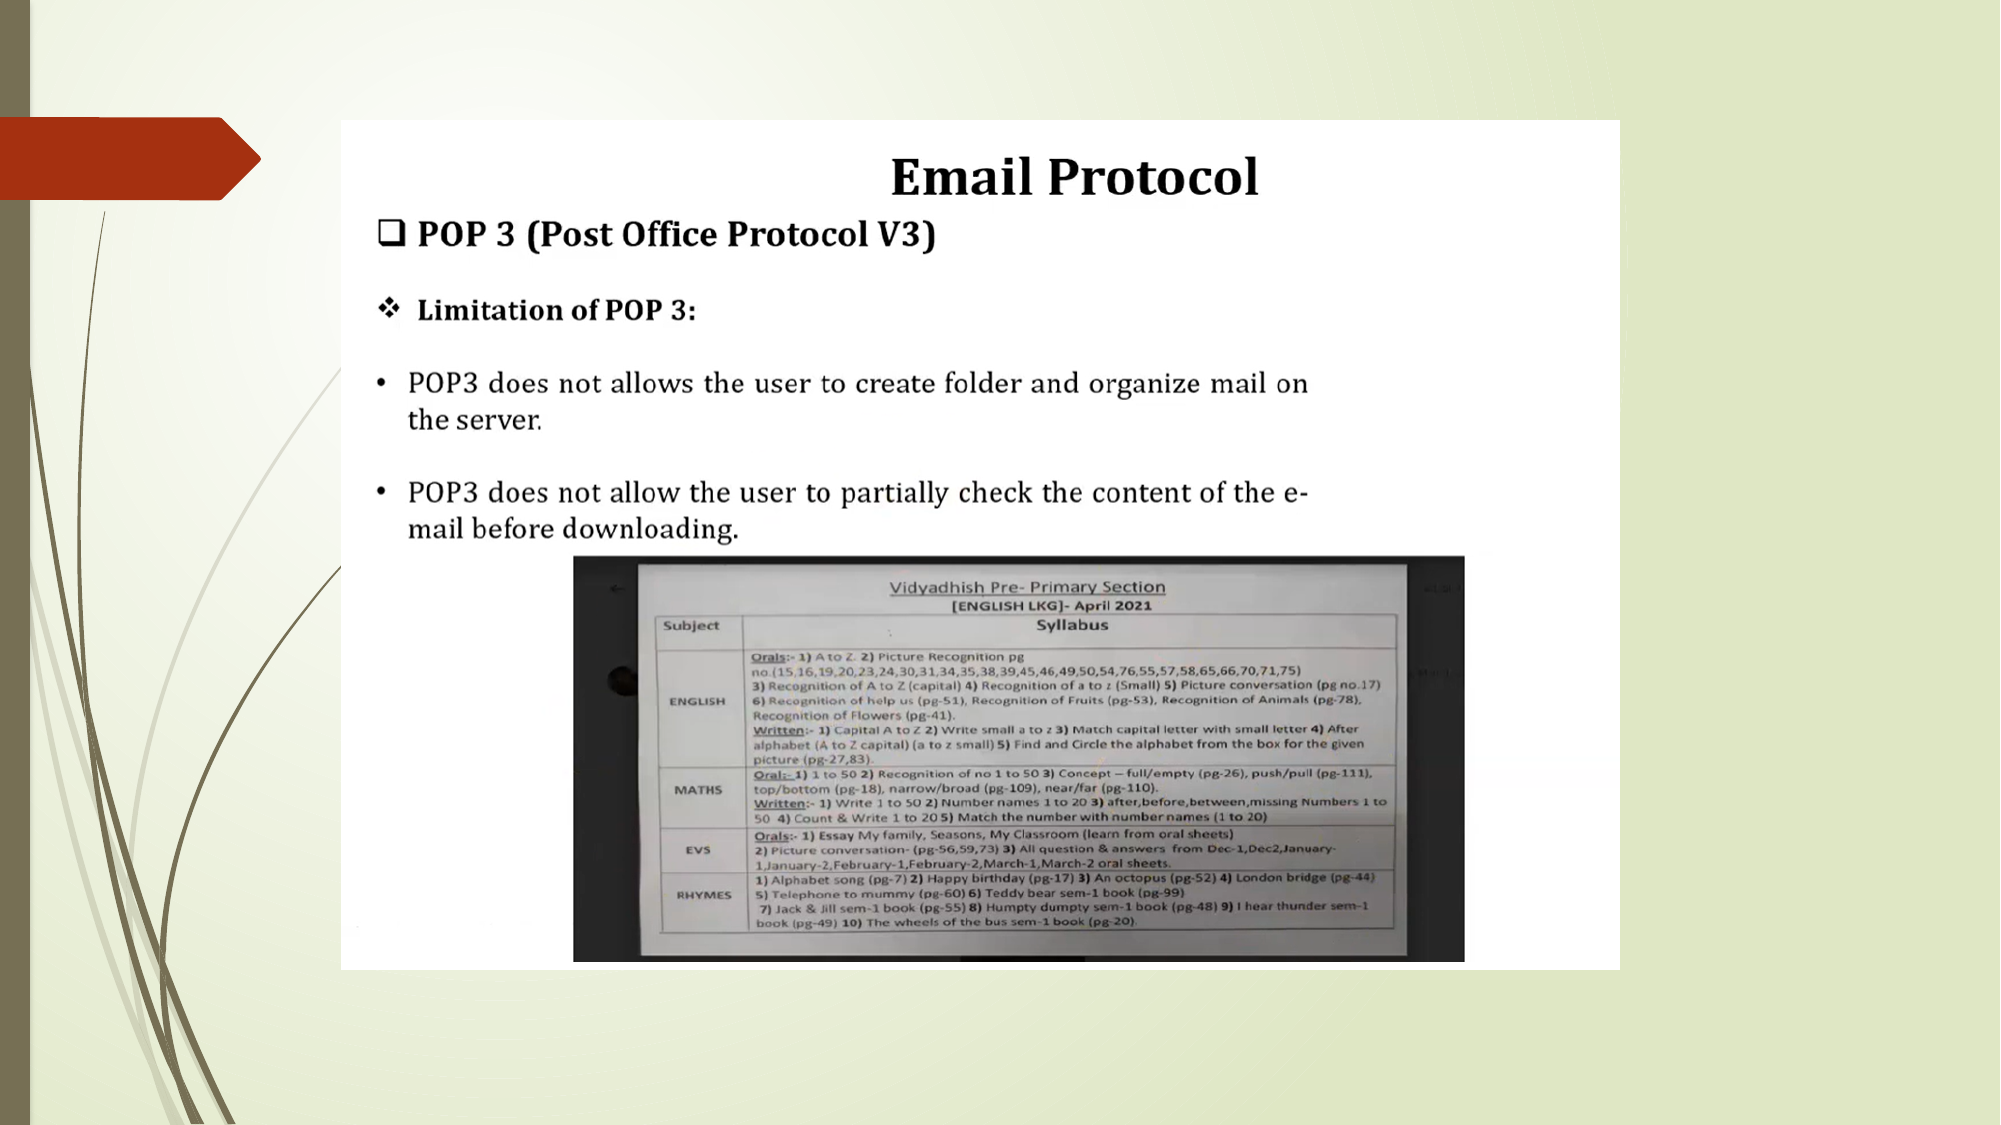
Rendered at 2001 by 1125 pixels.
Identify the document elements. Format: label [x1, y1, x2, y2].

list [340, 119, 1620, 970]
